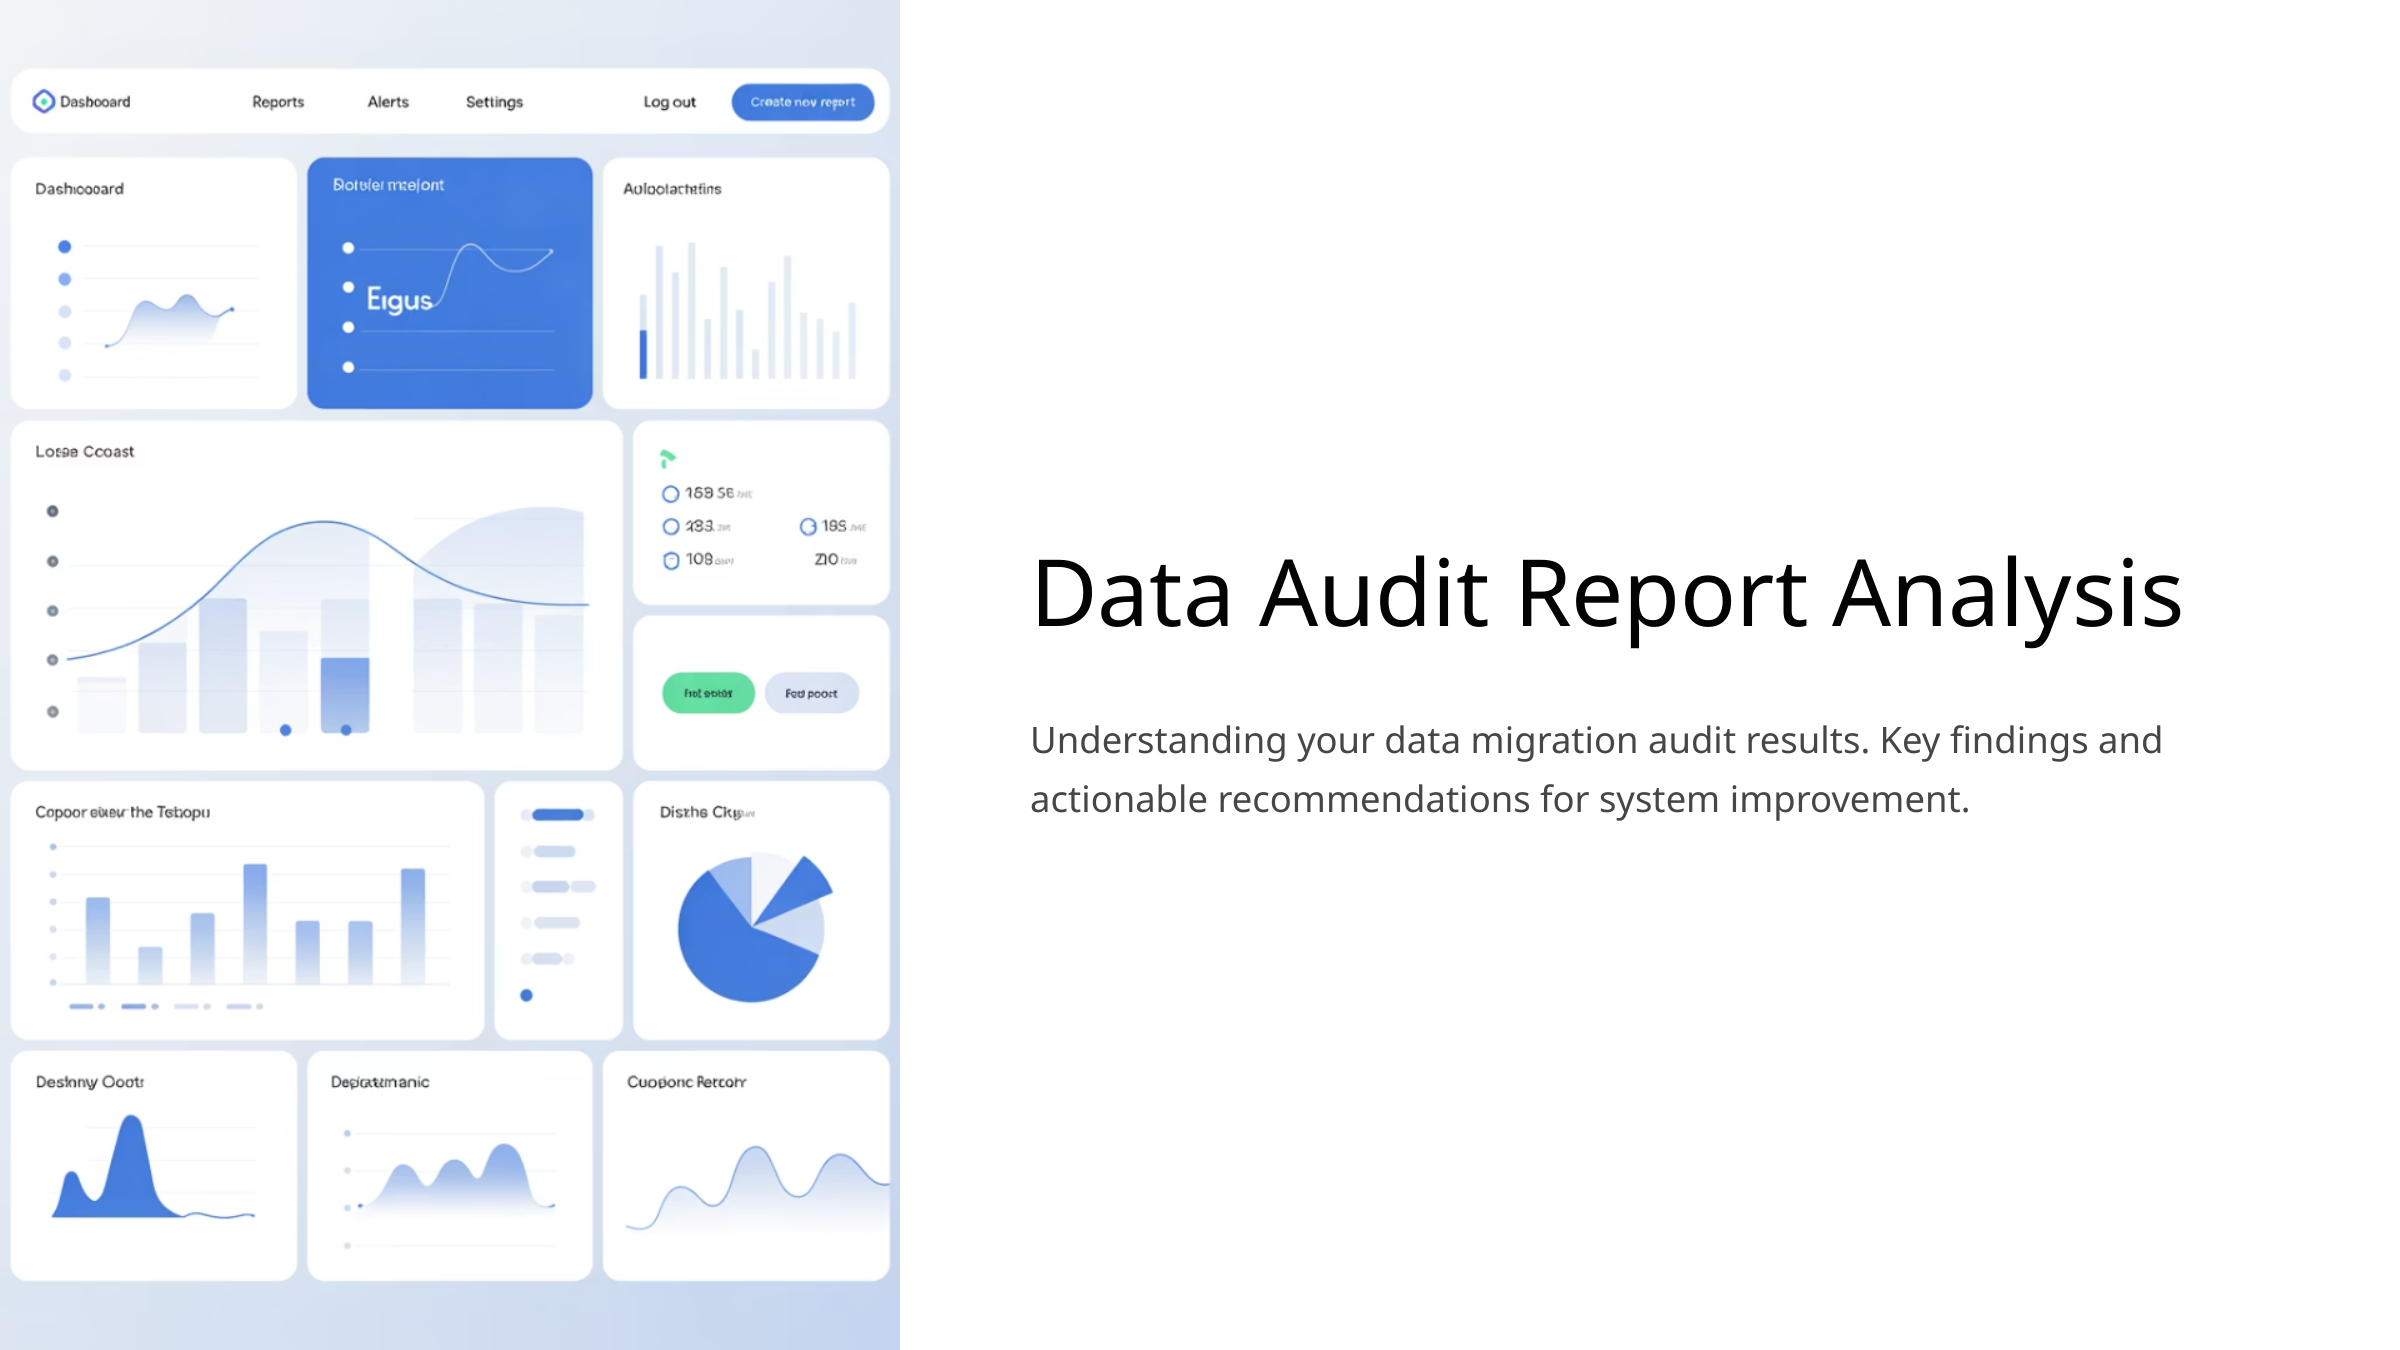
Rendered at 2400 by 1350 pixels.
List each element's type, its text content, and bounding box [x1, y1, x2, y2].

picture [0, 0, 900, 1350]
text_box Understanding your data migration audit results. Key findings and actionable recommendations for system improvement. [1030, 701, 2270, 821]
text_box Data Audit Report Analysis [1030, 529, 2228, 646]
